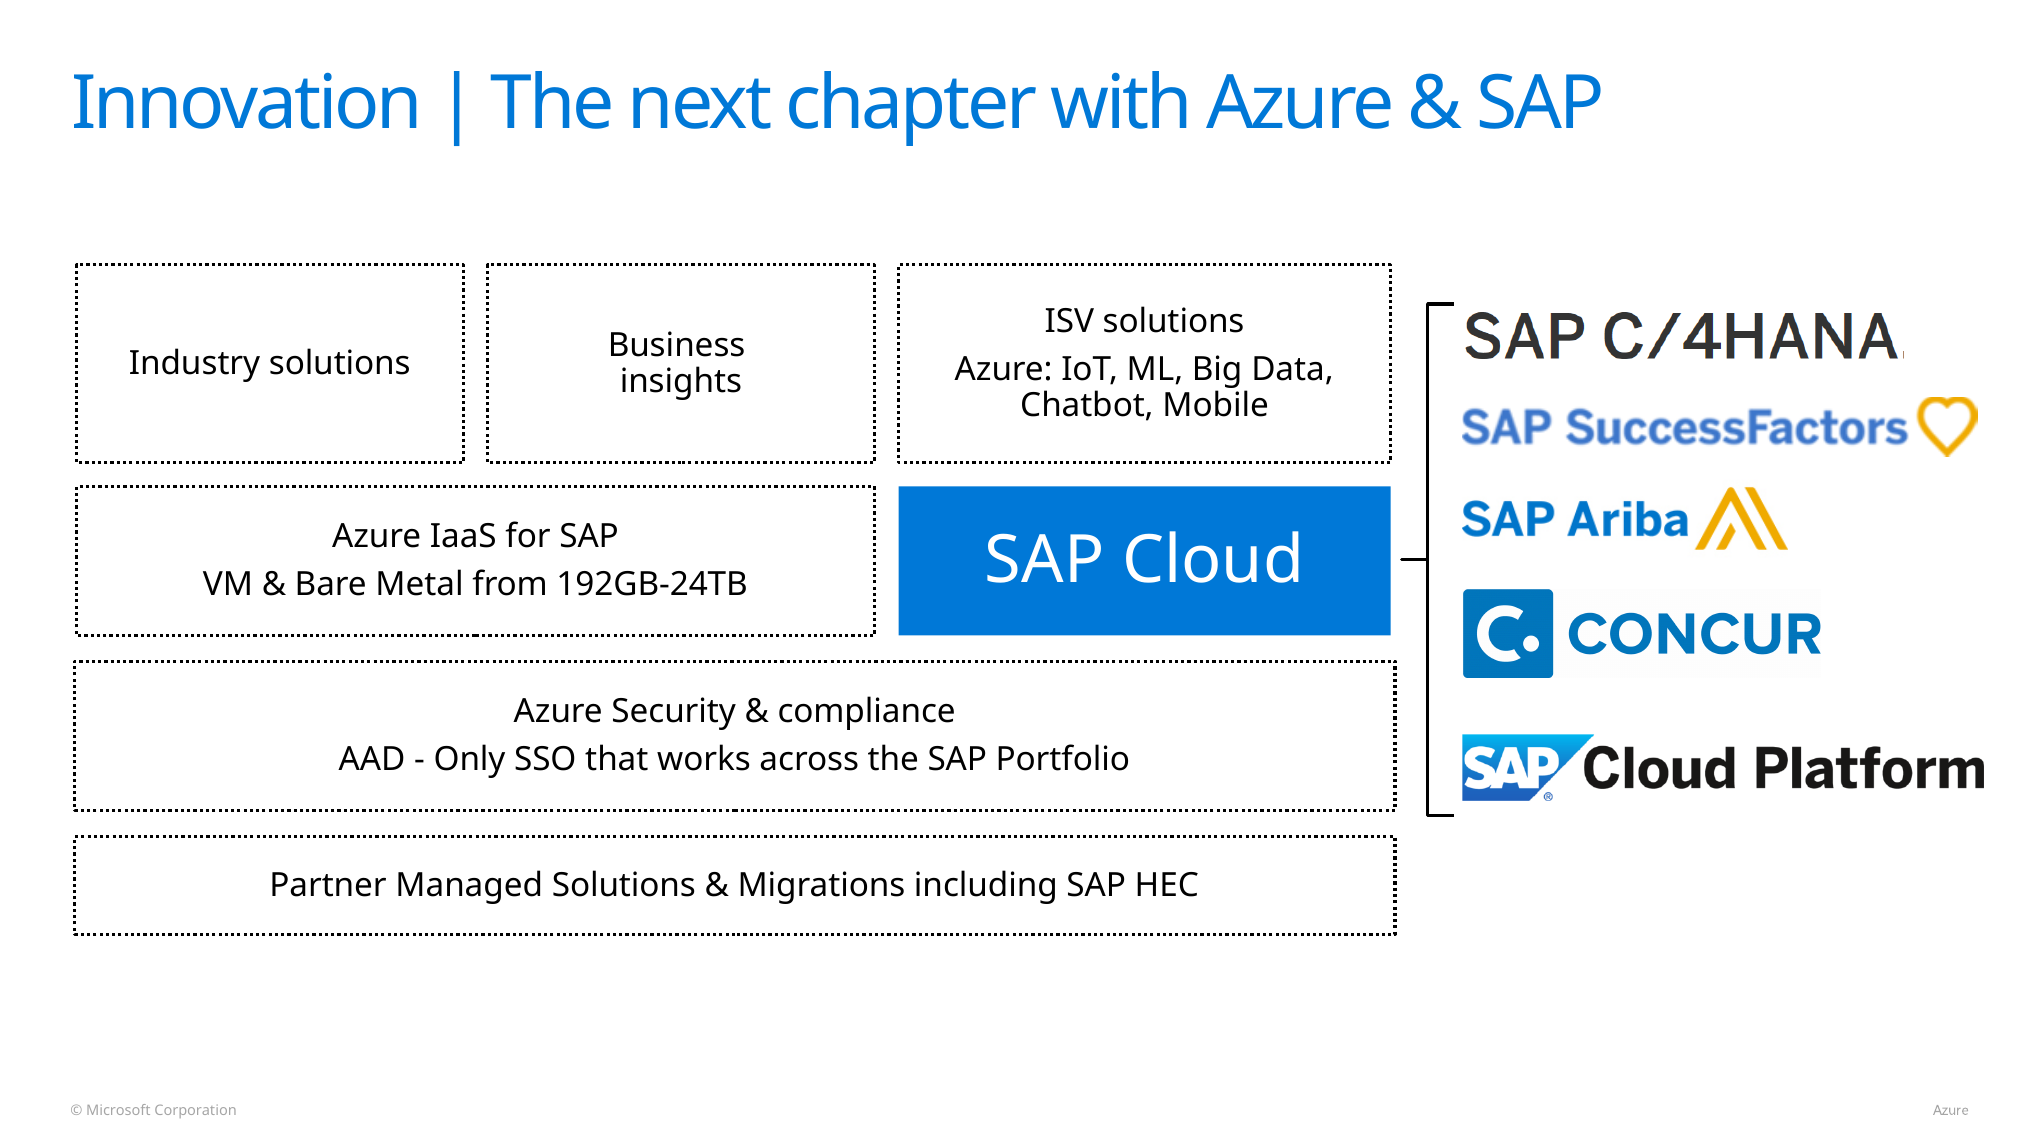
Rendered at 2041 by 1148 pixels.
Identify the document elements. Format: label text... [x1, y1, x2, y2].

text_box Business insights [487, 264, 875, 463]
picture [1462, 396, 1978, 678]
text_box Azure Security & compliance AAD - Only SSO that works across the SAP Portfolio [74, 661, 1396, 811]
text_box ISV solutions Azure: IoT, ML, Big Data, Chatbot, Mobile [898, 264, 1391, 463]
text_box [1400, 303, 1454, 817]
text_box Partner Managed Solutions & Migrations including SAP HEC [74, 836, 1396, 935]
text_box SAP Cloud [898, 486, 1391, 636]
title Innovation | The next chapter with Azure & SAP [71, 37, 1969, 165]
text_box Industry solutions [76, 264, 464, 463]
picture [1454, 298, 1904, 371]
text_box Azure IaaS for SAP VM & Bare Metal from 192GB-24TB [76, 486, 875, 636]
picture [1462, 734, 1984, 801]
